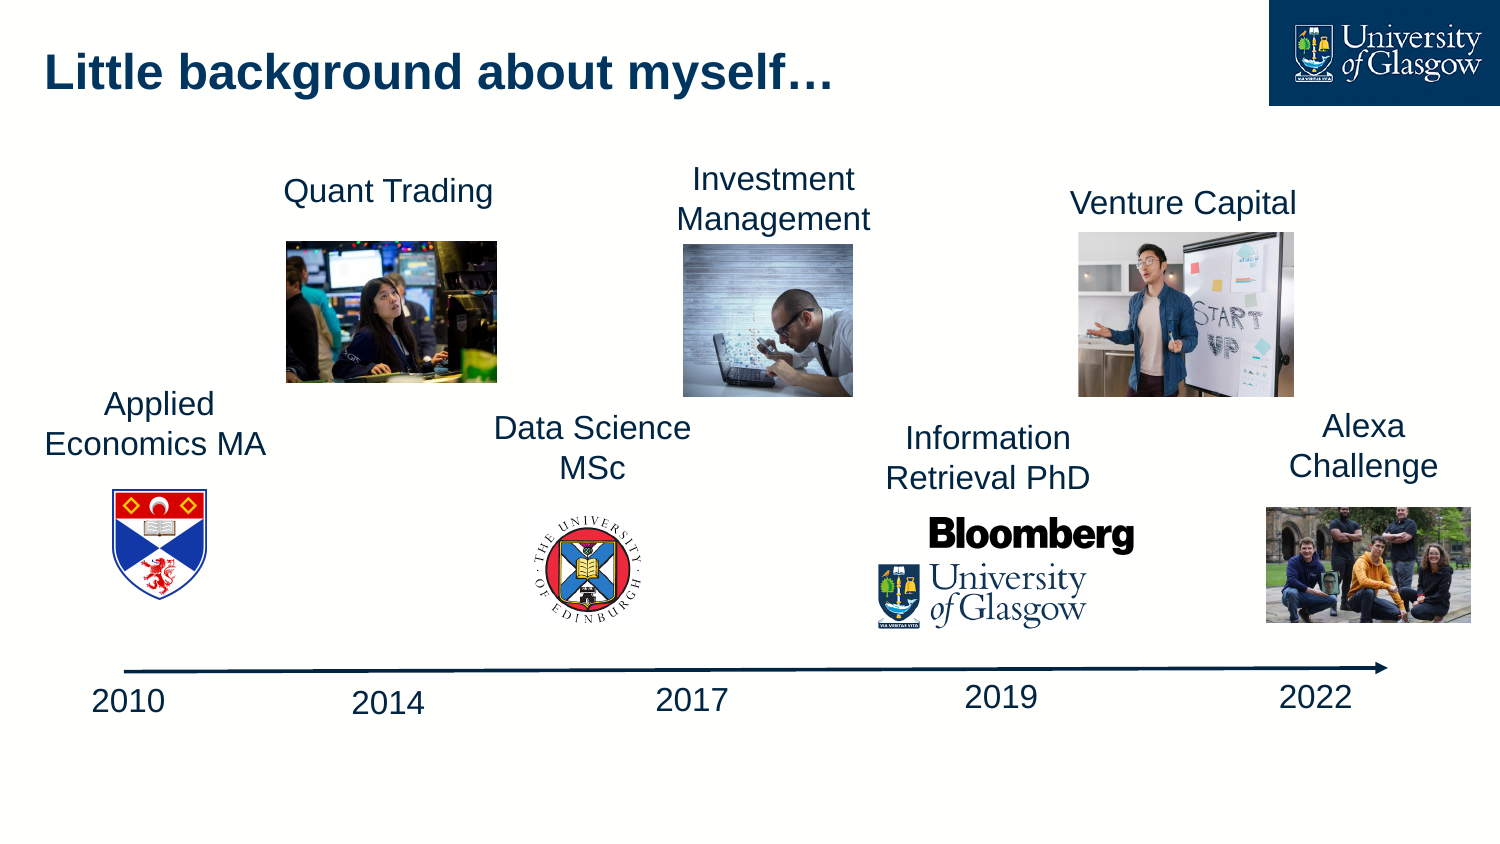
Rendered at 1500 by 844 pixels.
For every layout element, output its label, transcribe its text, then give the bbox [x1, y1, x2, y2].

picture [1266, 507, 1471, 623]
picture [1078, 232, 1295, 397]
text_box 2022 [1263, 680, 1371, 723]
text_box Data Science MSc [474, 398, 711, 494]
picture [1269, 0, 1500, 145]
picture [683, 244, 853, 397]
picture [534, 515, 642, 623]
text_box Little background about myself… [29, 32, 1264, 107]
text_box Information Retrieval PhD [836, 408, 1140, 504]
text_box 2019 [949, 680, 1056, 723]
text_box 2017 [640, 680, 747, 726]
picture [929, 517, 1135, 555]
text_box Quant Trading [229, 161, 549, 217]
picture [876, 563, 1087, 629]
text_box Alexa Challenge [1239, 396, 1489, 492]
text_box 2010 [76, 671, 183, 727]
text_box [123, 667, 1389, 672]
text_box 2014 [336, 680, 443, 729]
text_box Applied Economics MA [29, 374, 290, 470]
text_box Venture Capital [1031, 173, 1336, 229]
picture [111, 489, 207, 601]
picture [285, 241, 498, 383]
text_box Investment Management [655, 150, 892, 245]
